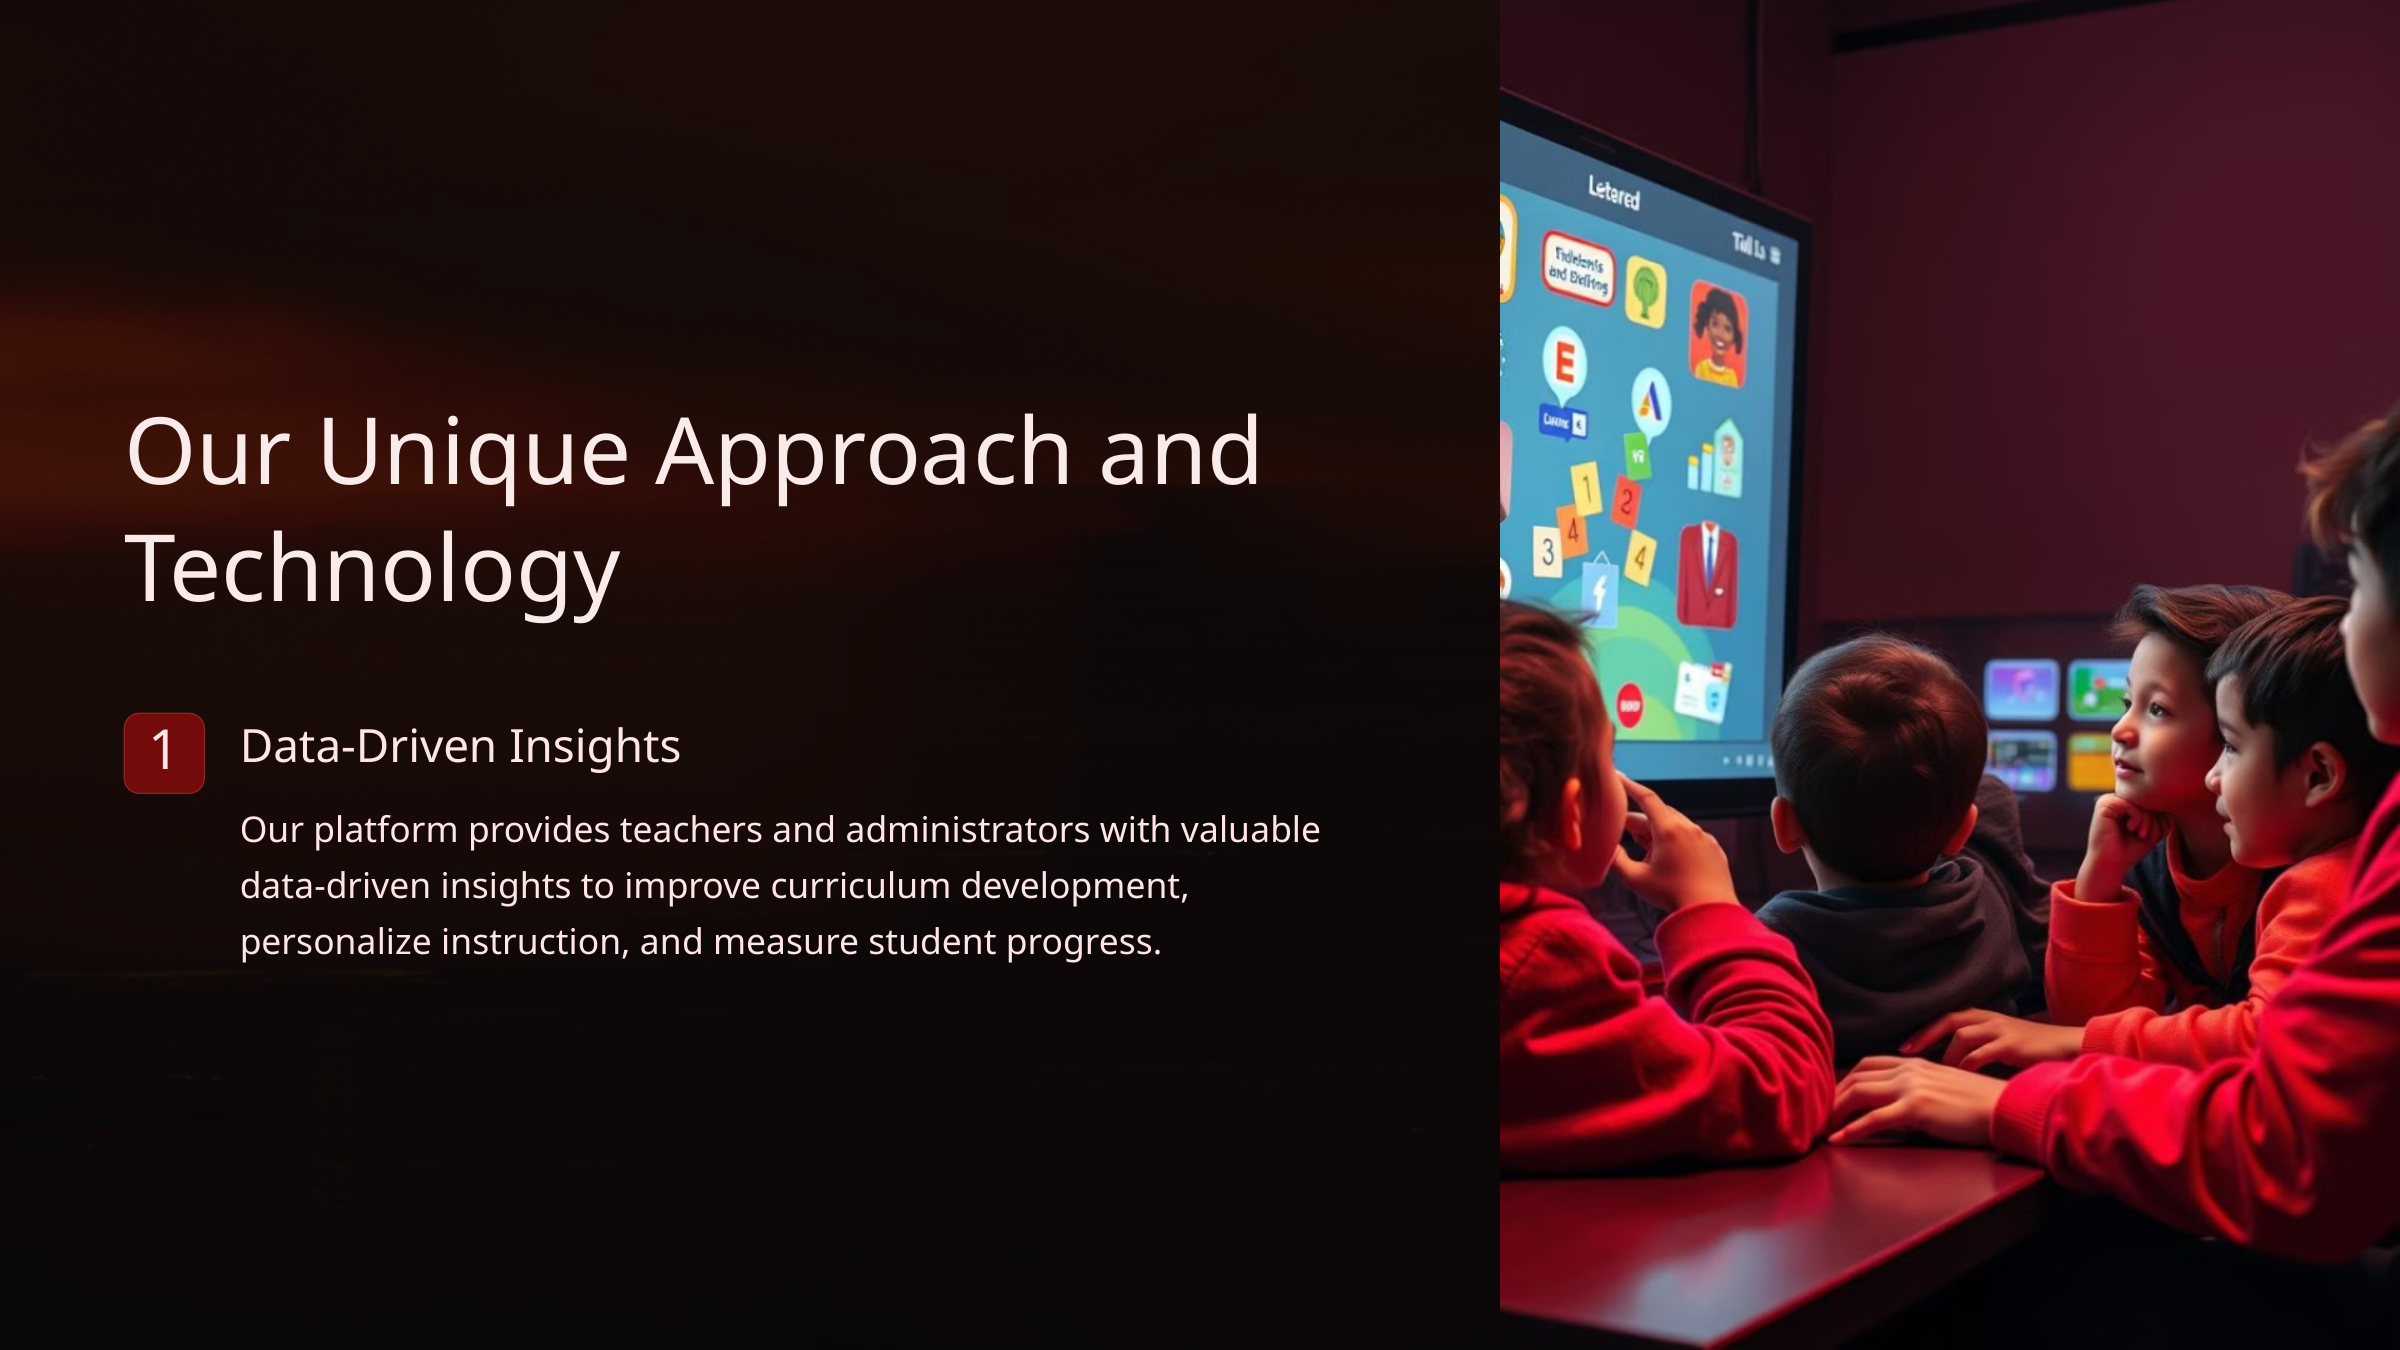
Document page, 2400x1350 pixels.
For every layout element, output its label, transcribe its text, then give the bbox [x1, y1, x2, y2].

text_box 1 [147, 725, 181, 782]
text_box Our platform provides teachers and administrators with valuable data-driven insights to improve curriculum development, personalize instruction, and measure student progress. [239, 793, 1376, 964]
text_box Data-Driven Insights [239, 713, 826, 772]
text_box Our Unique Approach and Technology [124, 386, 1376, 621]
text_box [124, 713, 205, 794]
picture [1499, 0, 2400, 1350]
